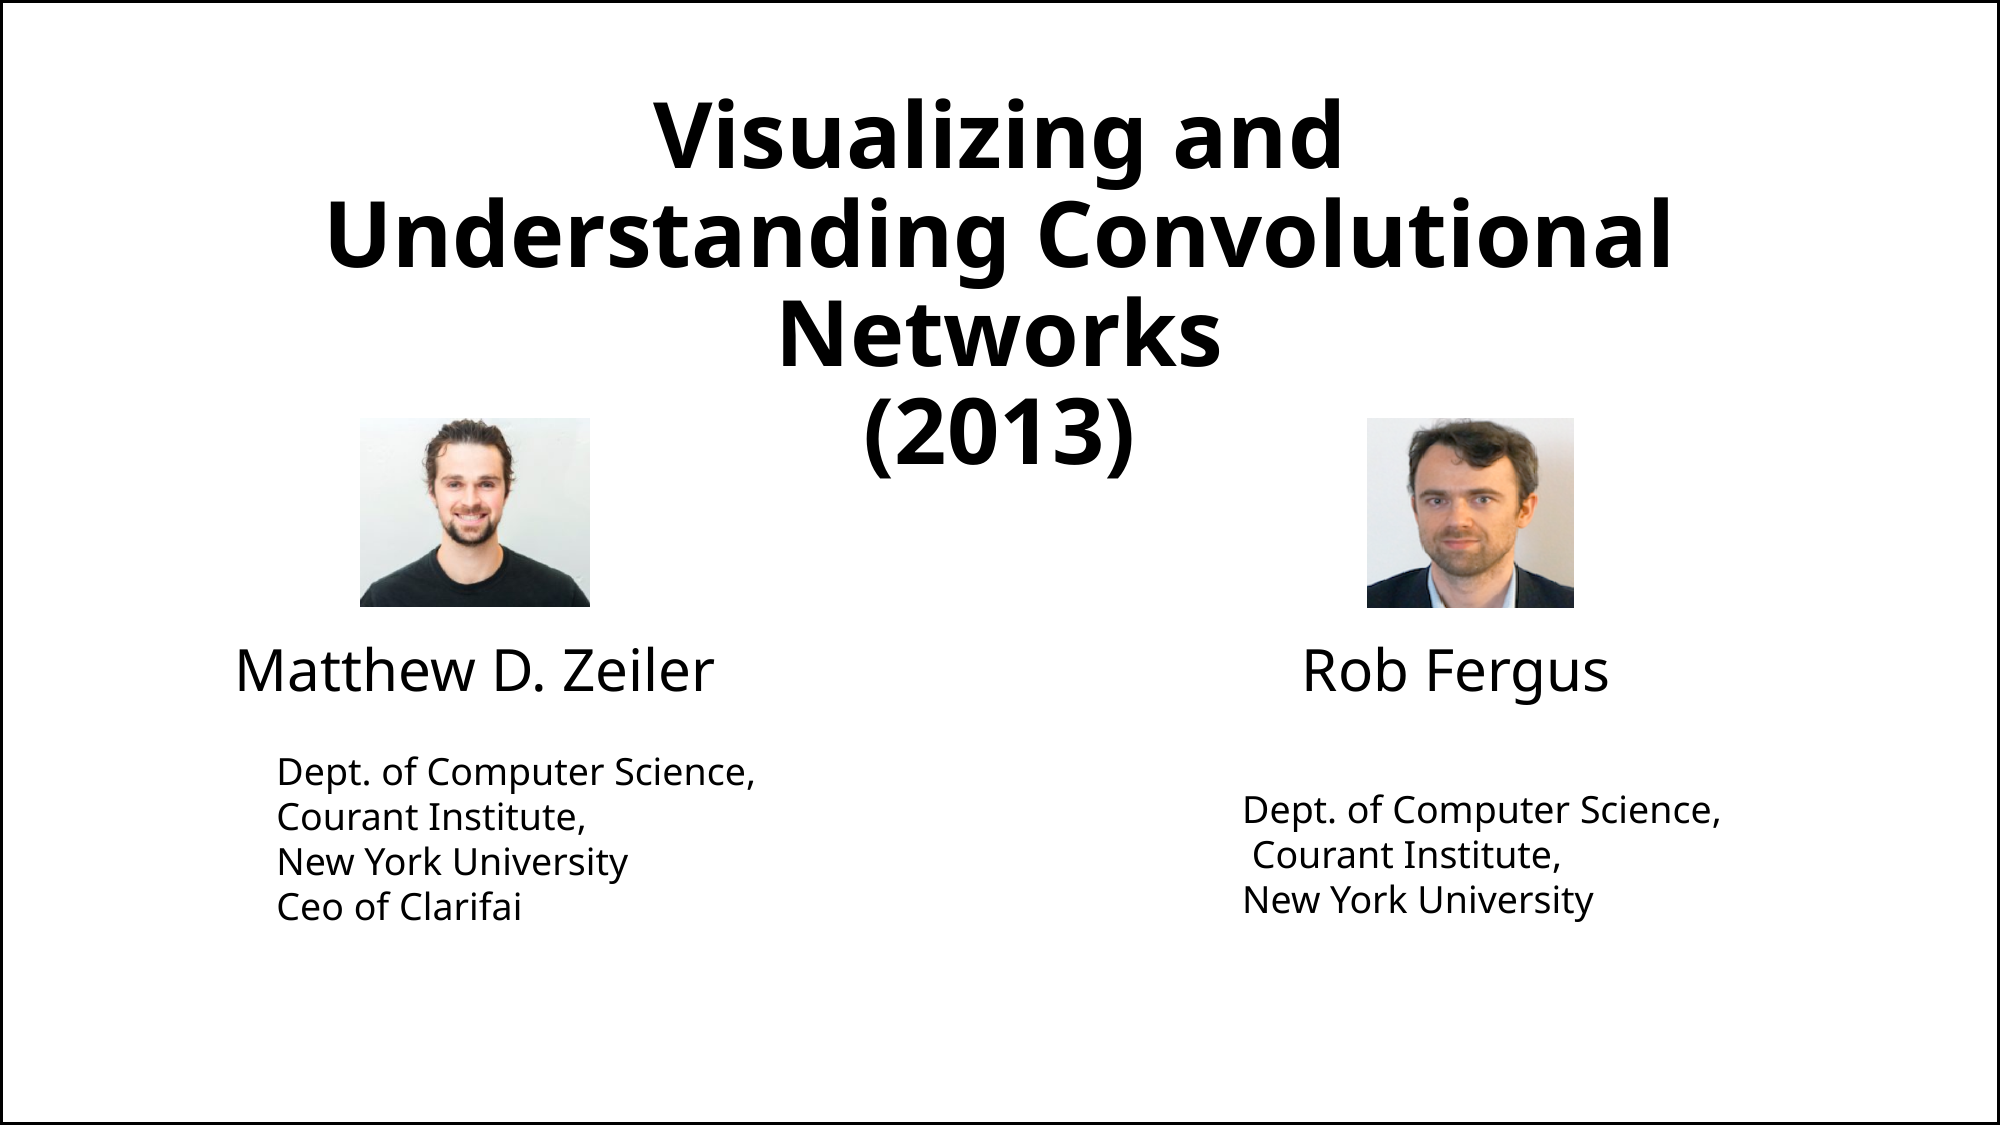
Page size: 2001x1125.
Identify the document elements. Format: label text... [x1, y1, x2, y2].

text_box [0, 0, 2000, 1125]
text_box Visualizing and Understanding Convolutional Networks (2013) [307, 81, 1693, 222]
picture [360, 418, 590, 607]
text_box Dept. of Computer Science, Courant Institute, New York University [1227, 778, 1738, 929]
picture [1367, 418, 1574, 608]
text_box Rob Fergus [1104, 633, 1824, 713]
text_box Dept. of Computer Science, Courant Institute, New York University Ceo of Clarifai [261, 740, 792, 980]
text_box Matthew D. Zeiler [115, 633, 835, 713]
